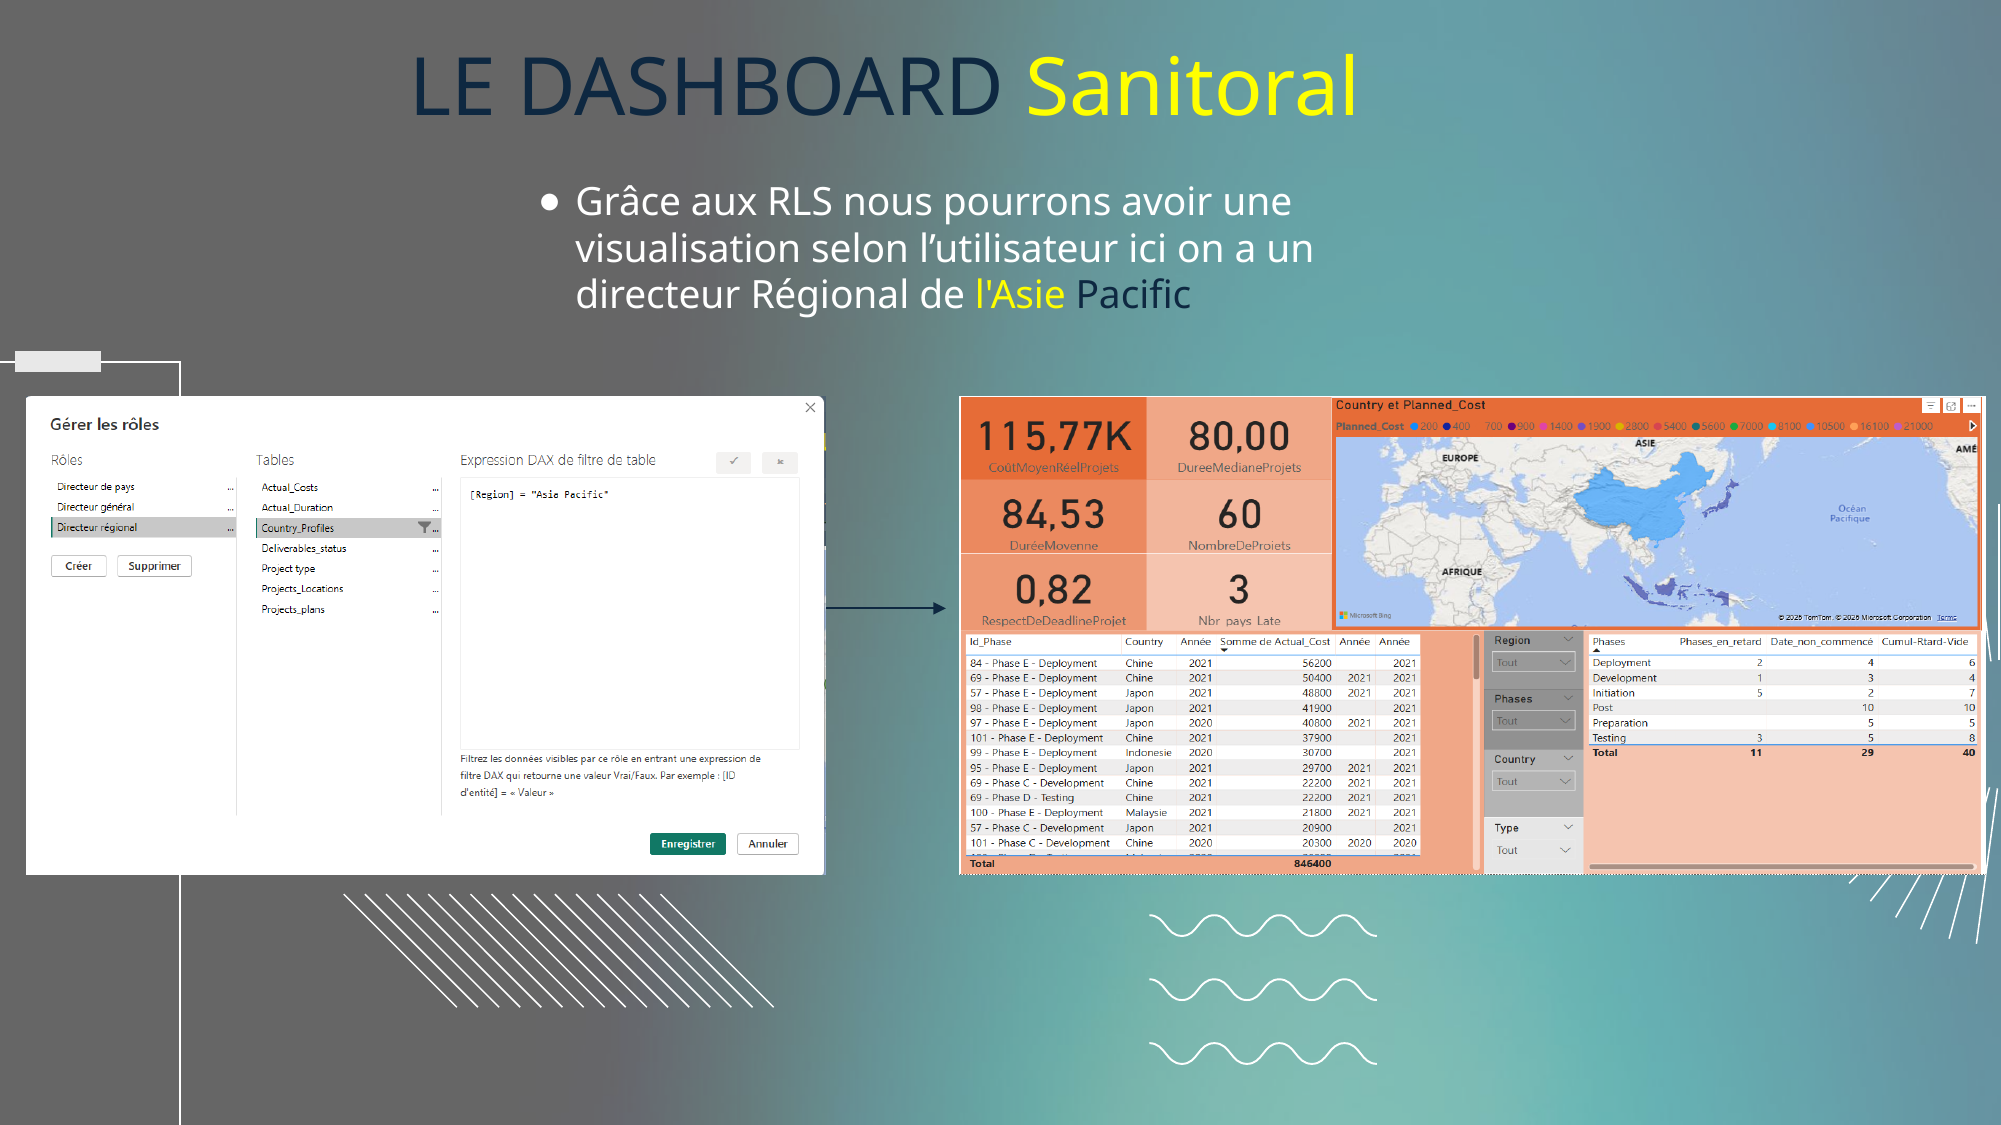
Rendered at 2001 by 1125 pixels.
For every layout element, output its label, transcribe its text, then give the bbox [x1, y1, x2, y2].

subtitle Grâce aux RLS nous pourrons avoir une visualisation selon l’utilisateur ici on a un directeur Régional de l'Asie Pacific [522, 161, 1369, 335]
picture [959, 395, 1986, 875]
title Mesures DAX pour l’analyse de la DATA [0, 0, 2001, 1125]
title LE DASHBOARD Sanitoral [389, 45, 1503, 138]
picture [25, 395, 827, 875]
